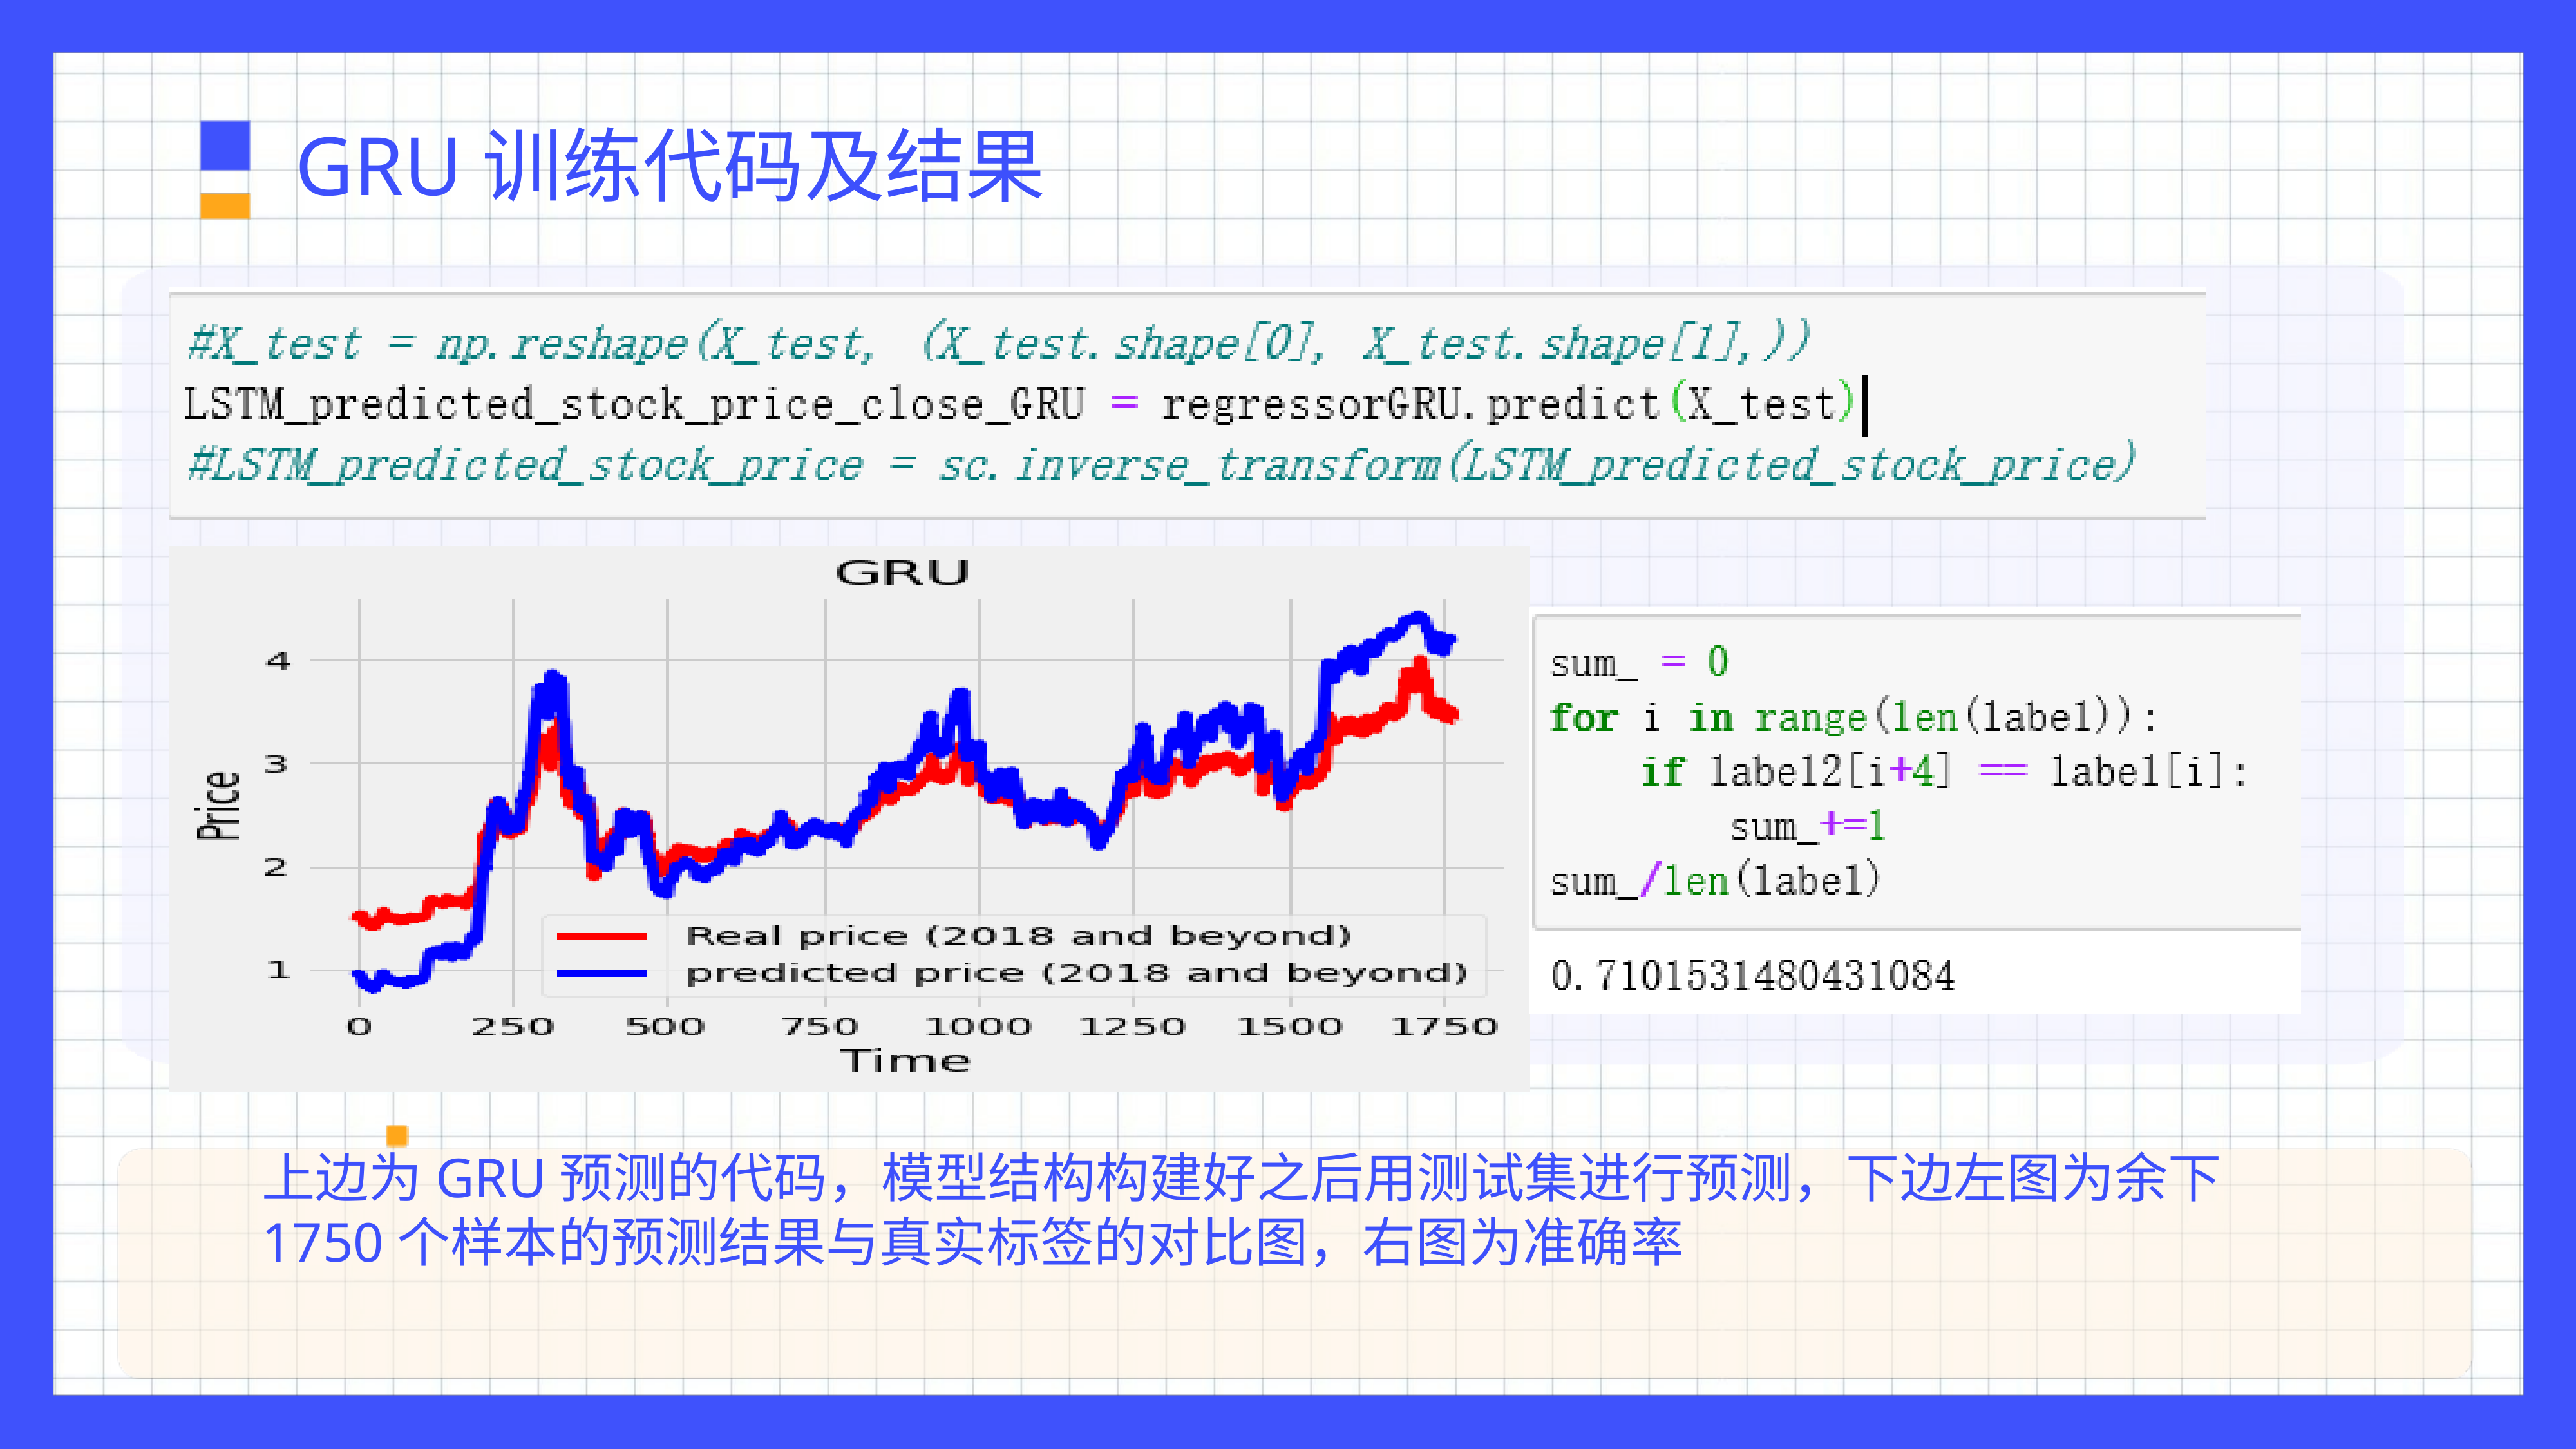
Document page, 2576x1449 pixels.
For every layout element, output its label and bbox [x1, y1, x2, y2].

text_box [198, 119, 252, 222]
picture [0, 0, 2576, 1449]
